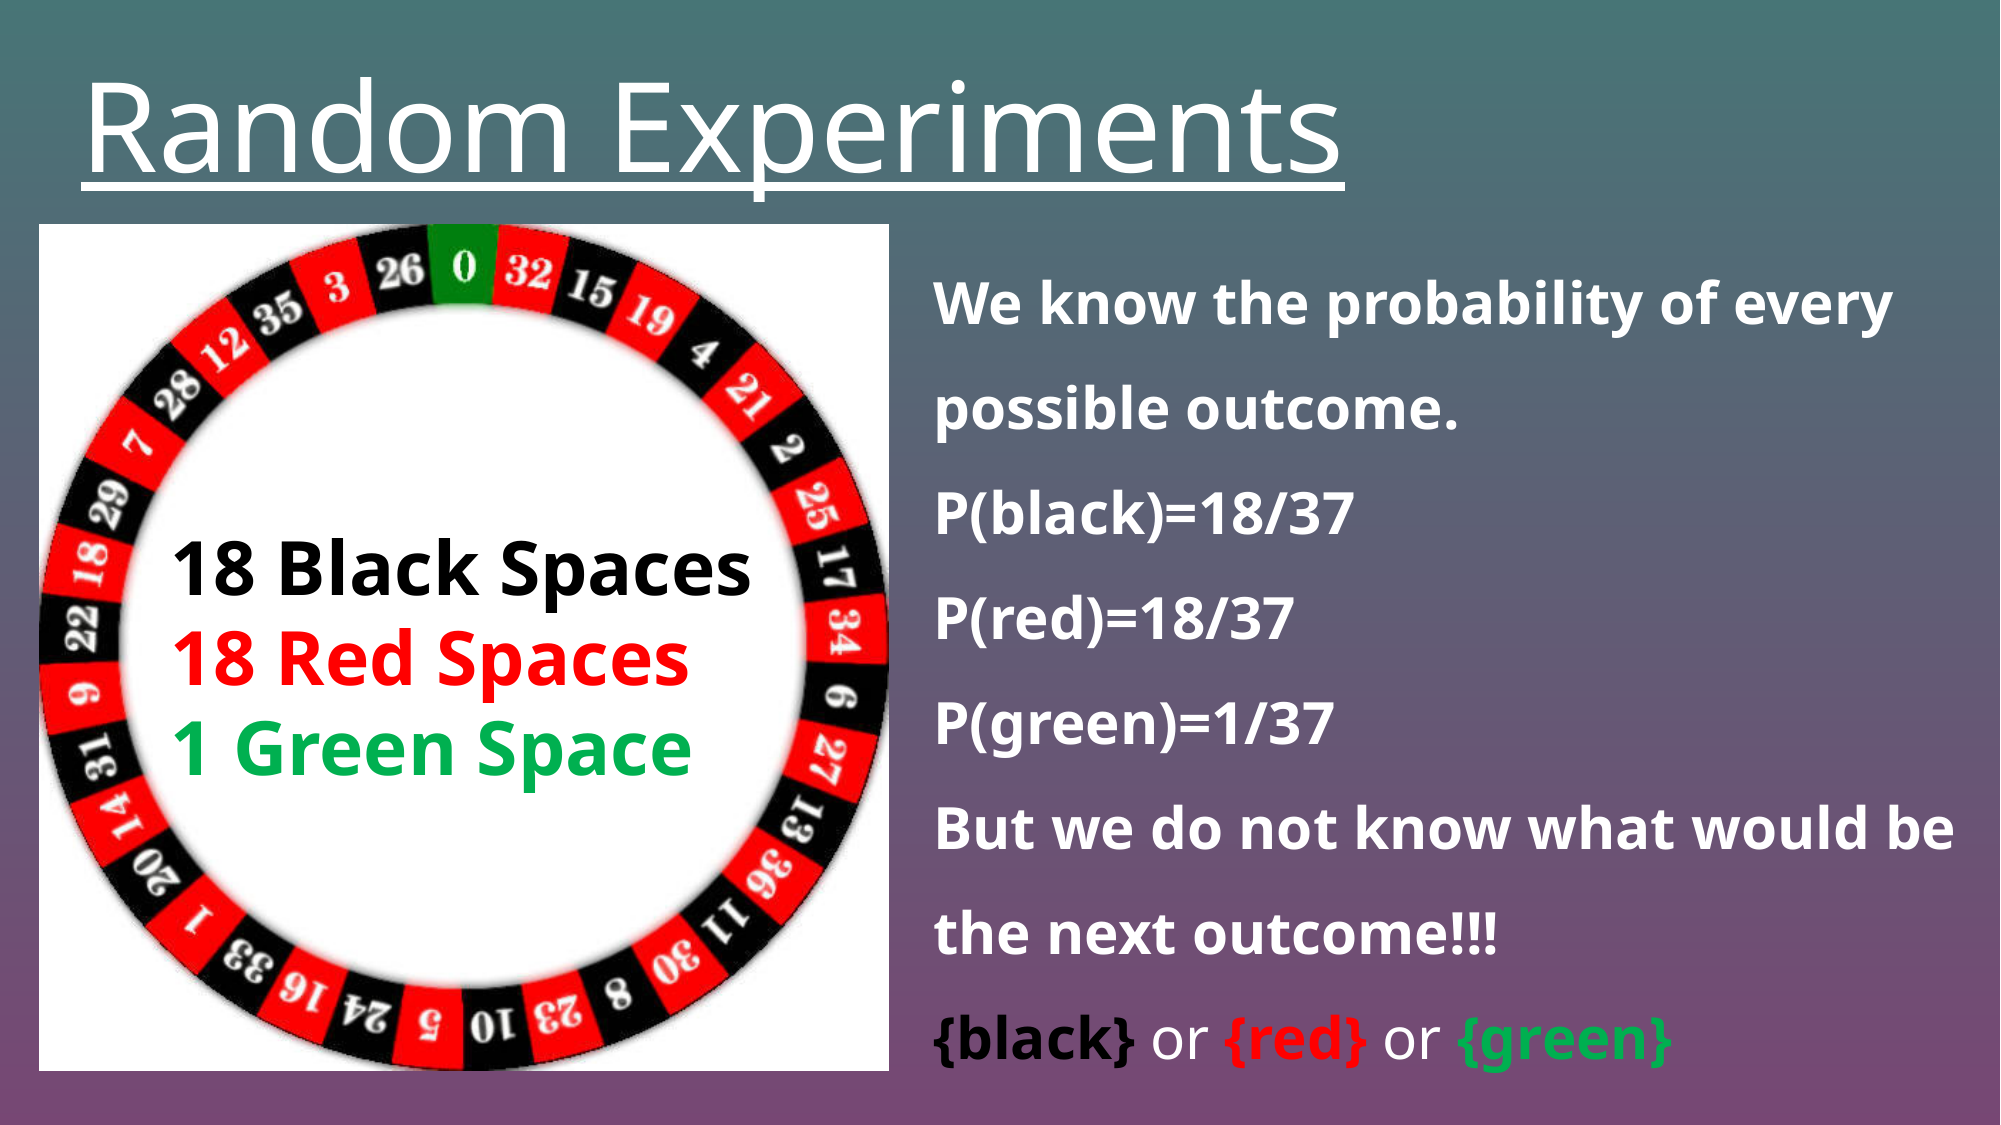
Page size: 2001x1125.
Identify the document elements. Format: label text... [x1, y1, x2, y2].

text_box Random Experiments [65, 39, 1361, 205]
text_box We know the probability of every possible outcome. P(black)=18/37 P(red)=18/37 P(green)=1/37 But we do not know what would be the next outcome!!! {black} or {red} or {green} [918, 224, 1980, 1079]
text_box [38, 224, 889, 1071]
